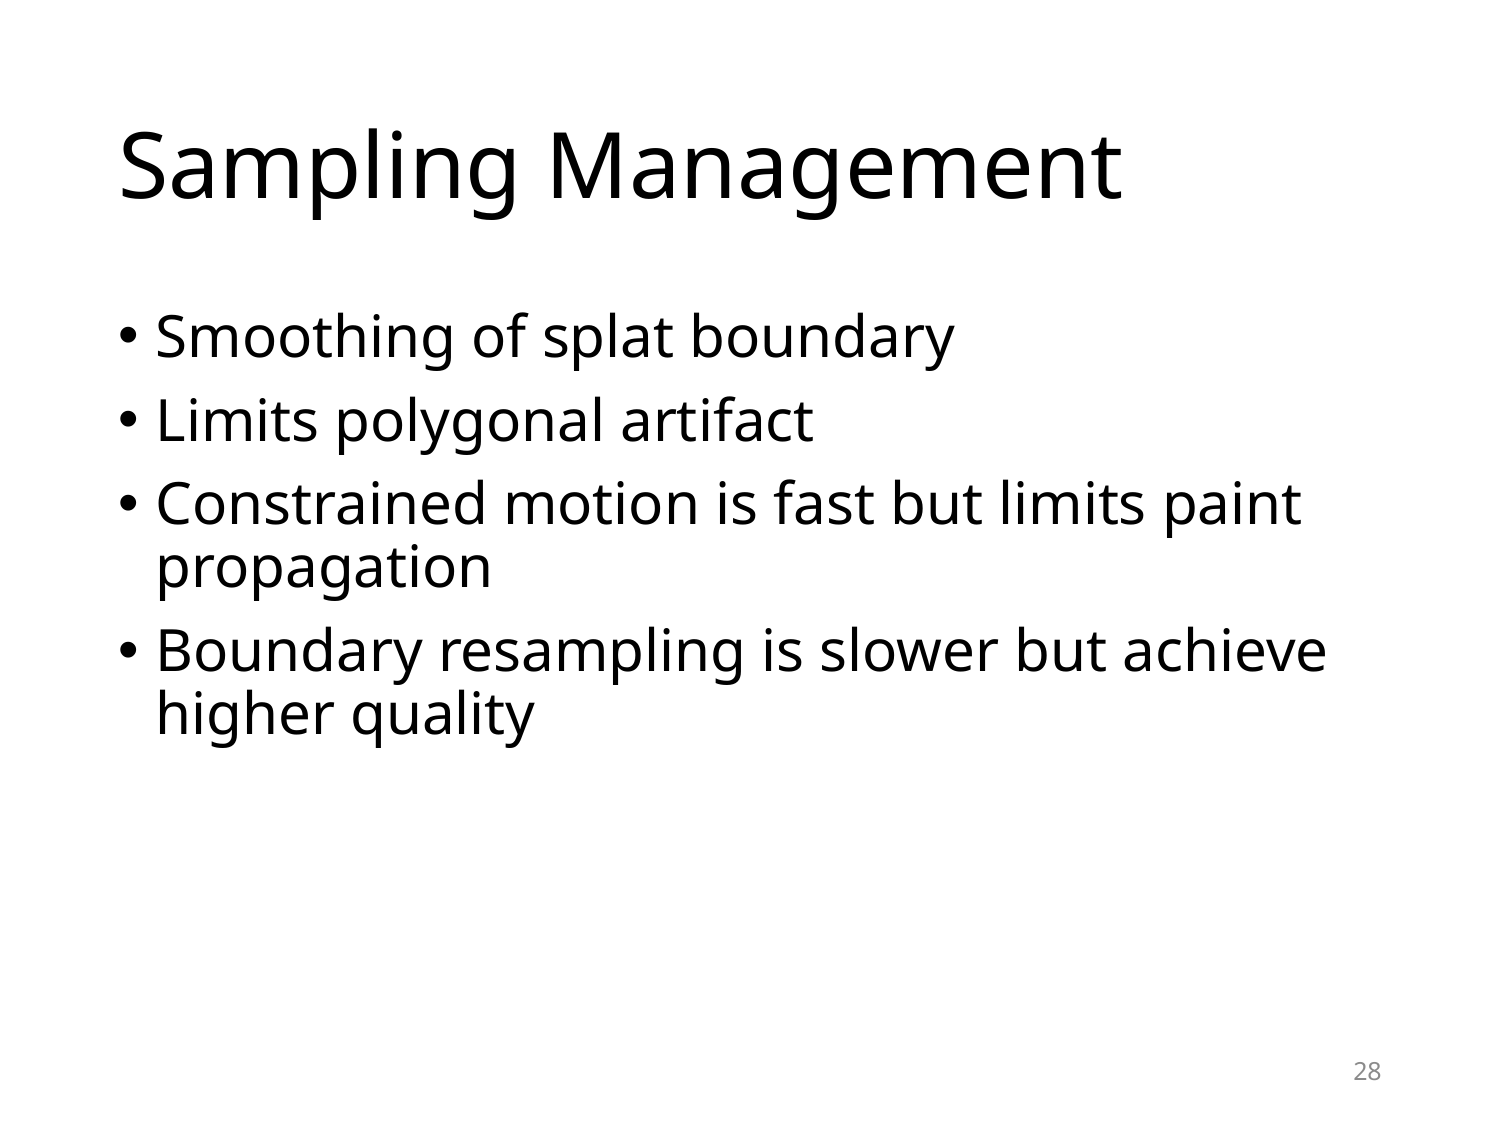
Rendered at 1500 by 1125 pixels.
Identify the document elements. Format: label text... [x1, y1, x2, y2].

list Smoothing of splat boundary Limits polygonal artifact Constrained motion is fast but limits paint propagation Boundary resampling is slower but achieve higher quality [103, 299, 1397, 1014]
title Sampling Management [103, 59, 1397, 278]
slide_number 28 [1059, 1042, 1397, 1103]
